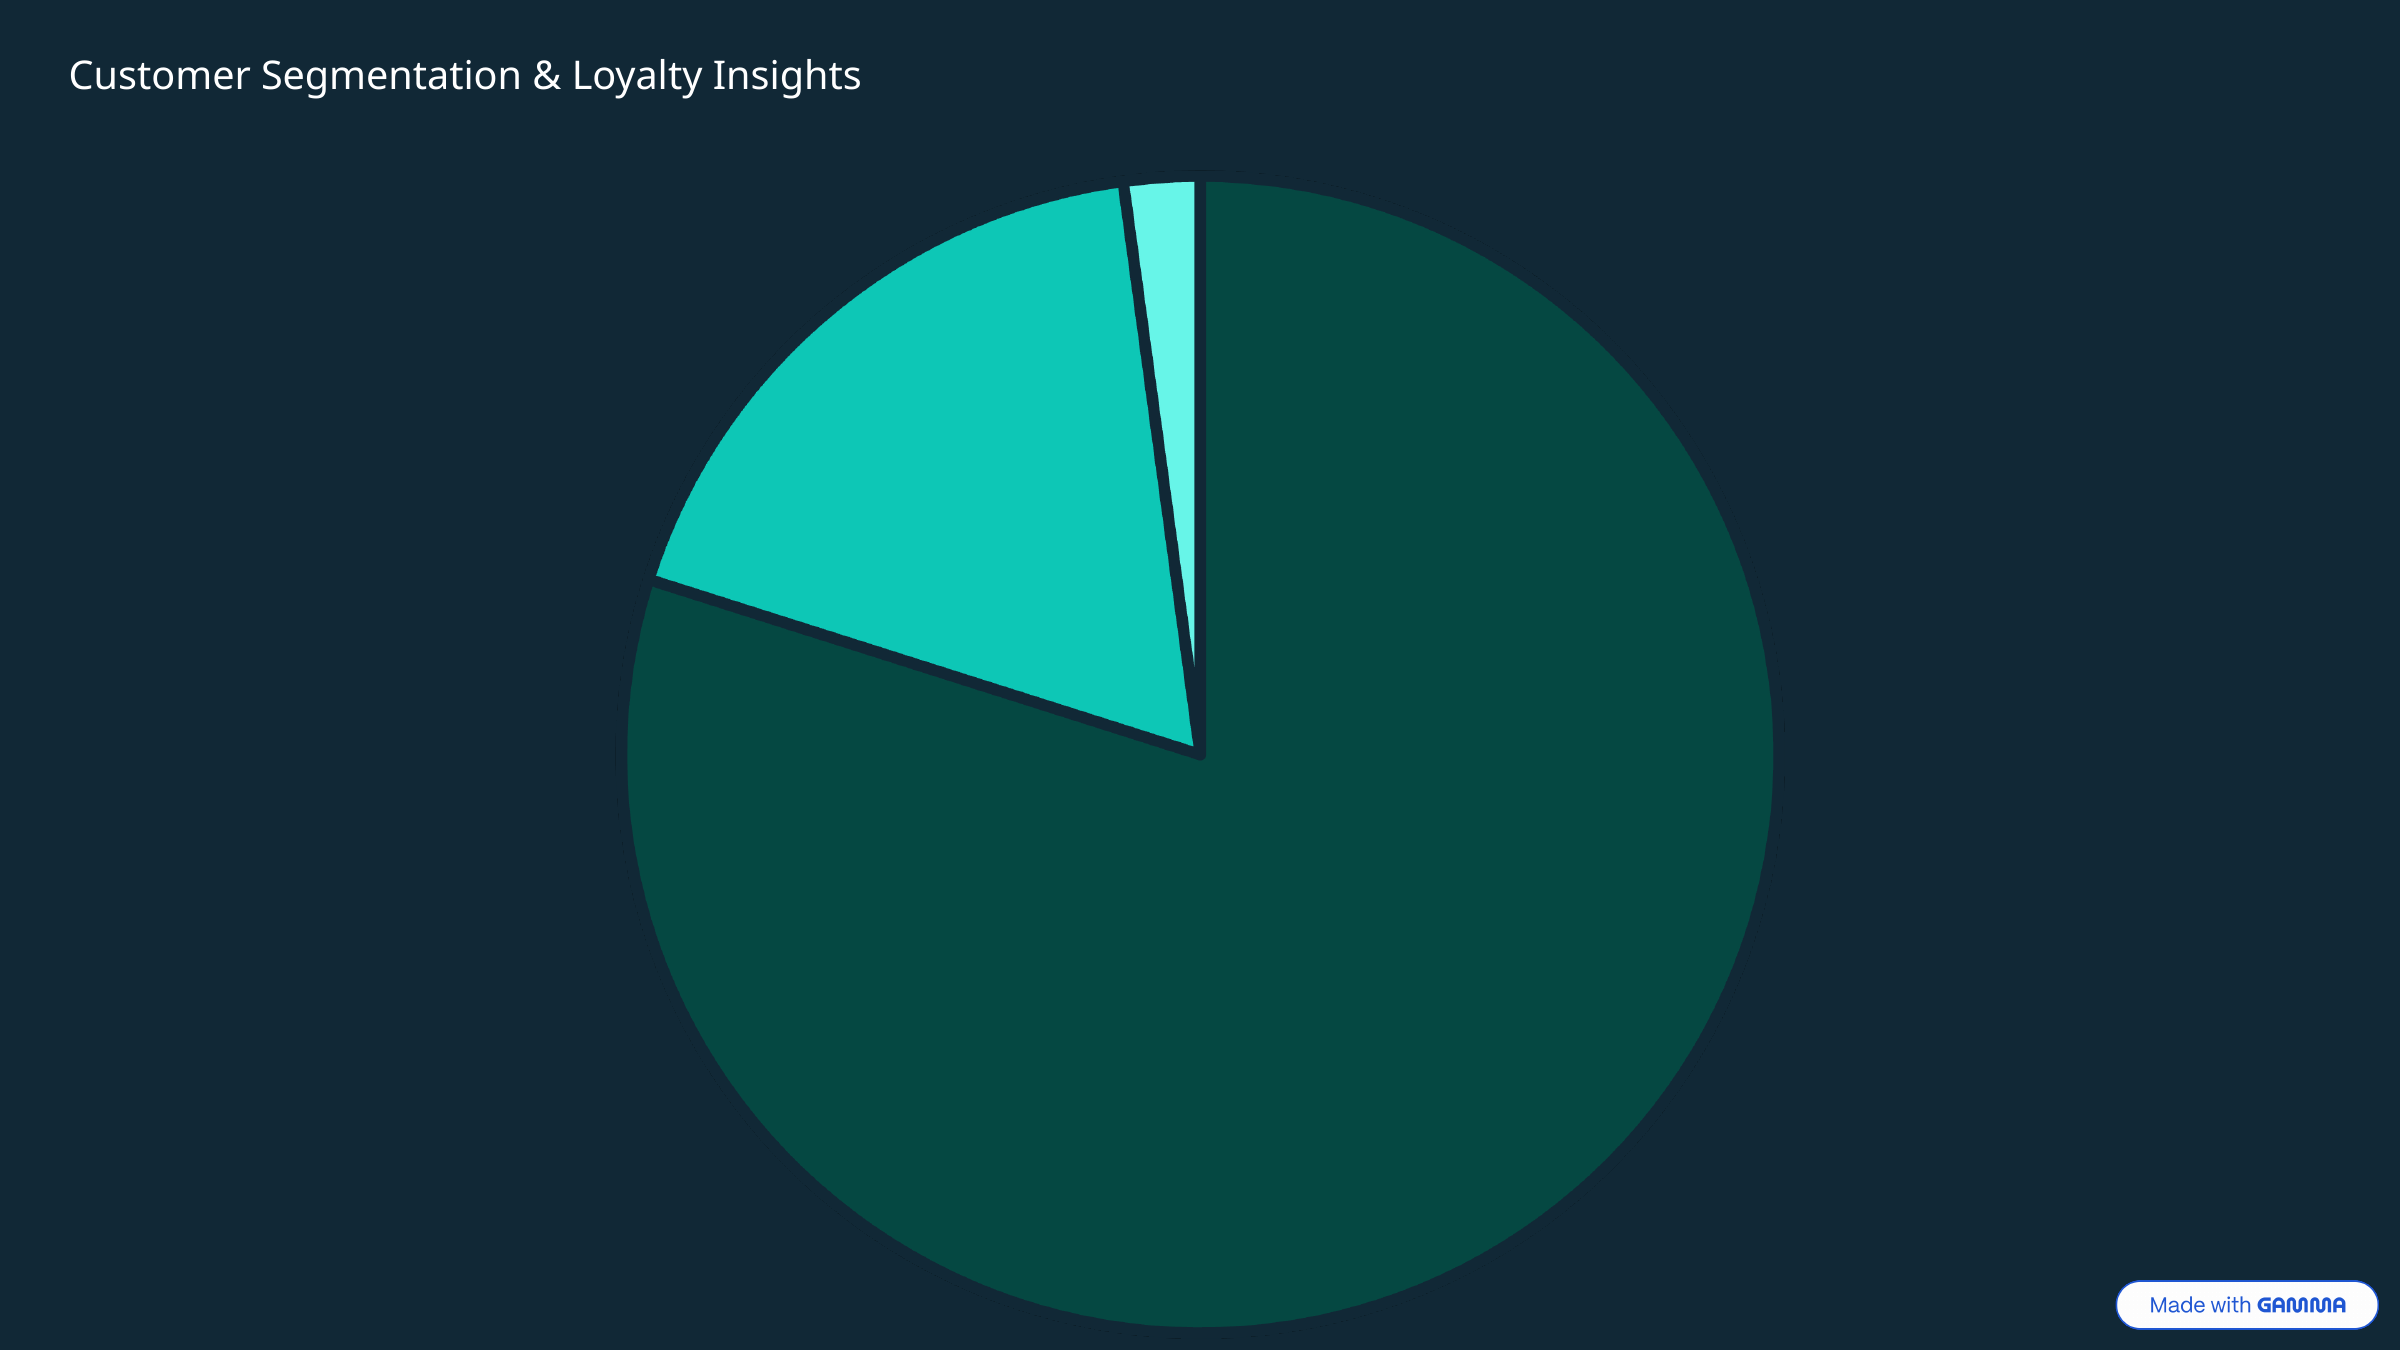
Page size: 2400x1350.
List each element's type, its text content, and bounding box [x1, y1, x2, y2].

picture [68, 132, 2389, 1350]
text_box Customer Segmentation & Loyalty Insights [68, 47, 1103, 98]
